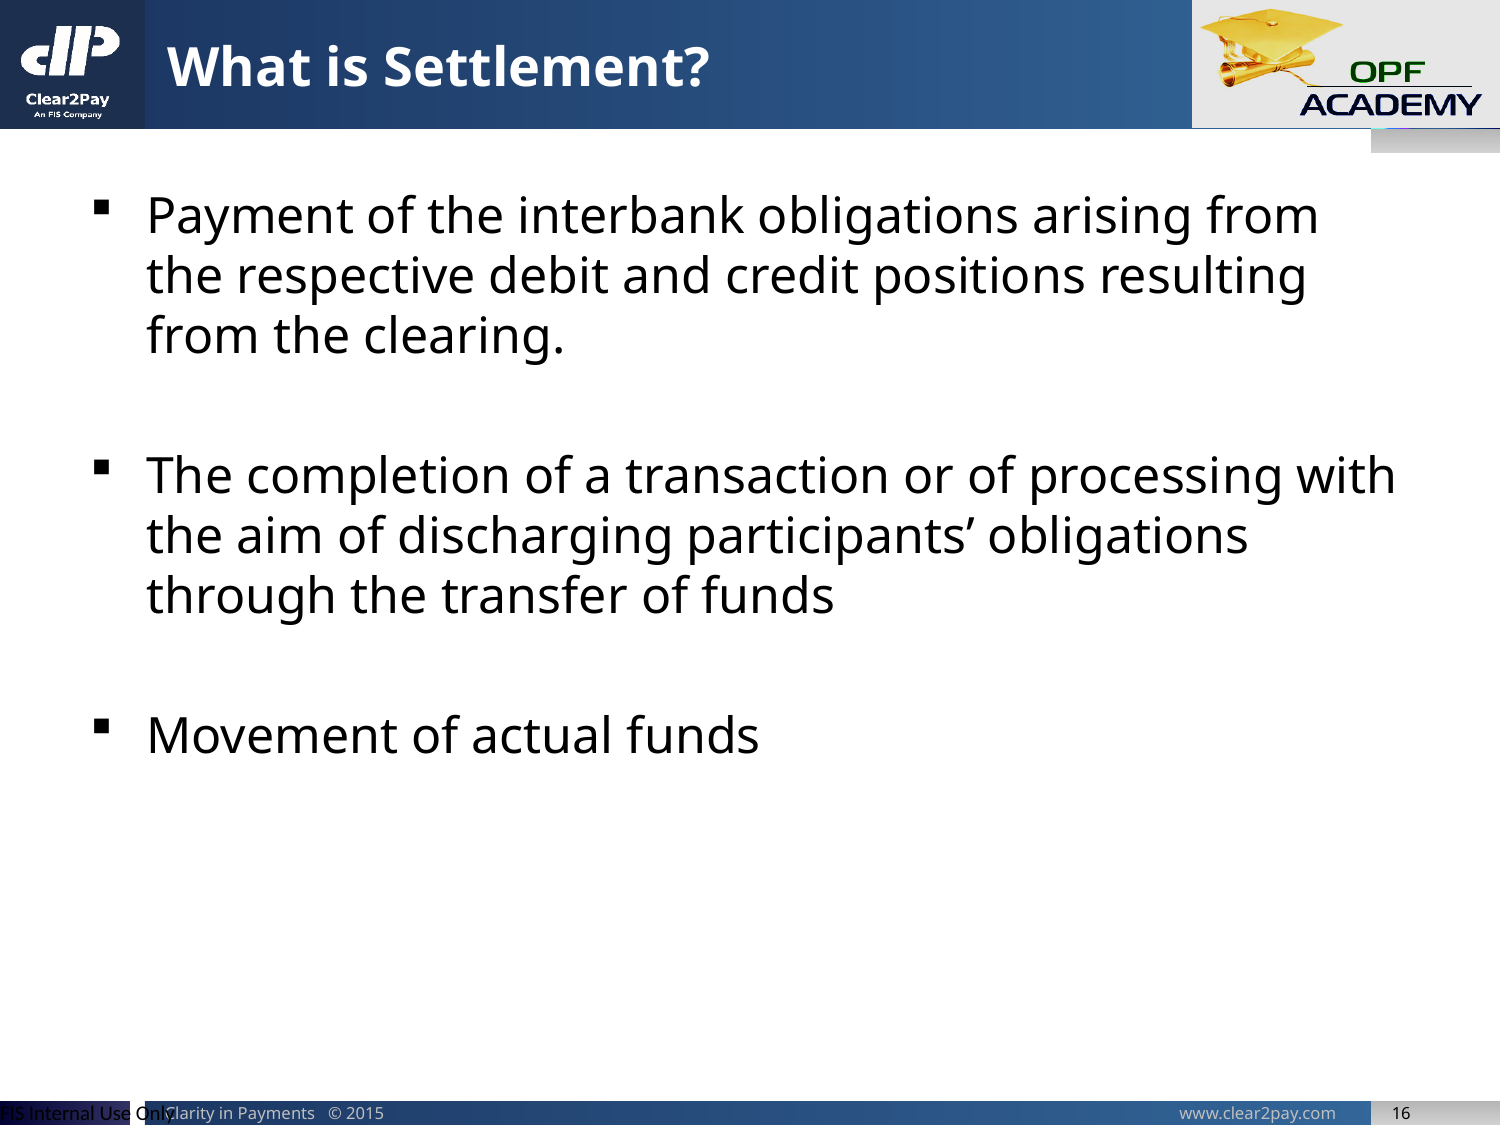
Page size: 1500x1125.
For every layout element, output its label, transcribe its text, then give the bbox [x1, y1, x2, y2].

list Payment of the interbank obligations arising from the respective debit and credit positions resulting from the clearing. The completion of a transaction or of processing with the aim of discharging participants’ obligations through the transfer of funds Movement of actual funds [75, 175, 1425, 1067]
title What is Settlement? [152, 0, 1372, 129]
picture [0, 0, 145, 129]
picture [1372, 0, 1500, 129]
